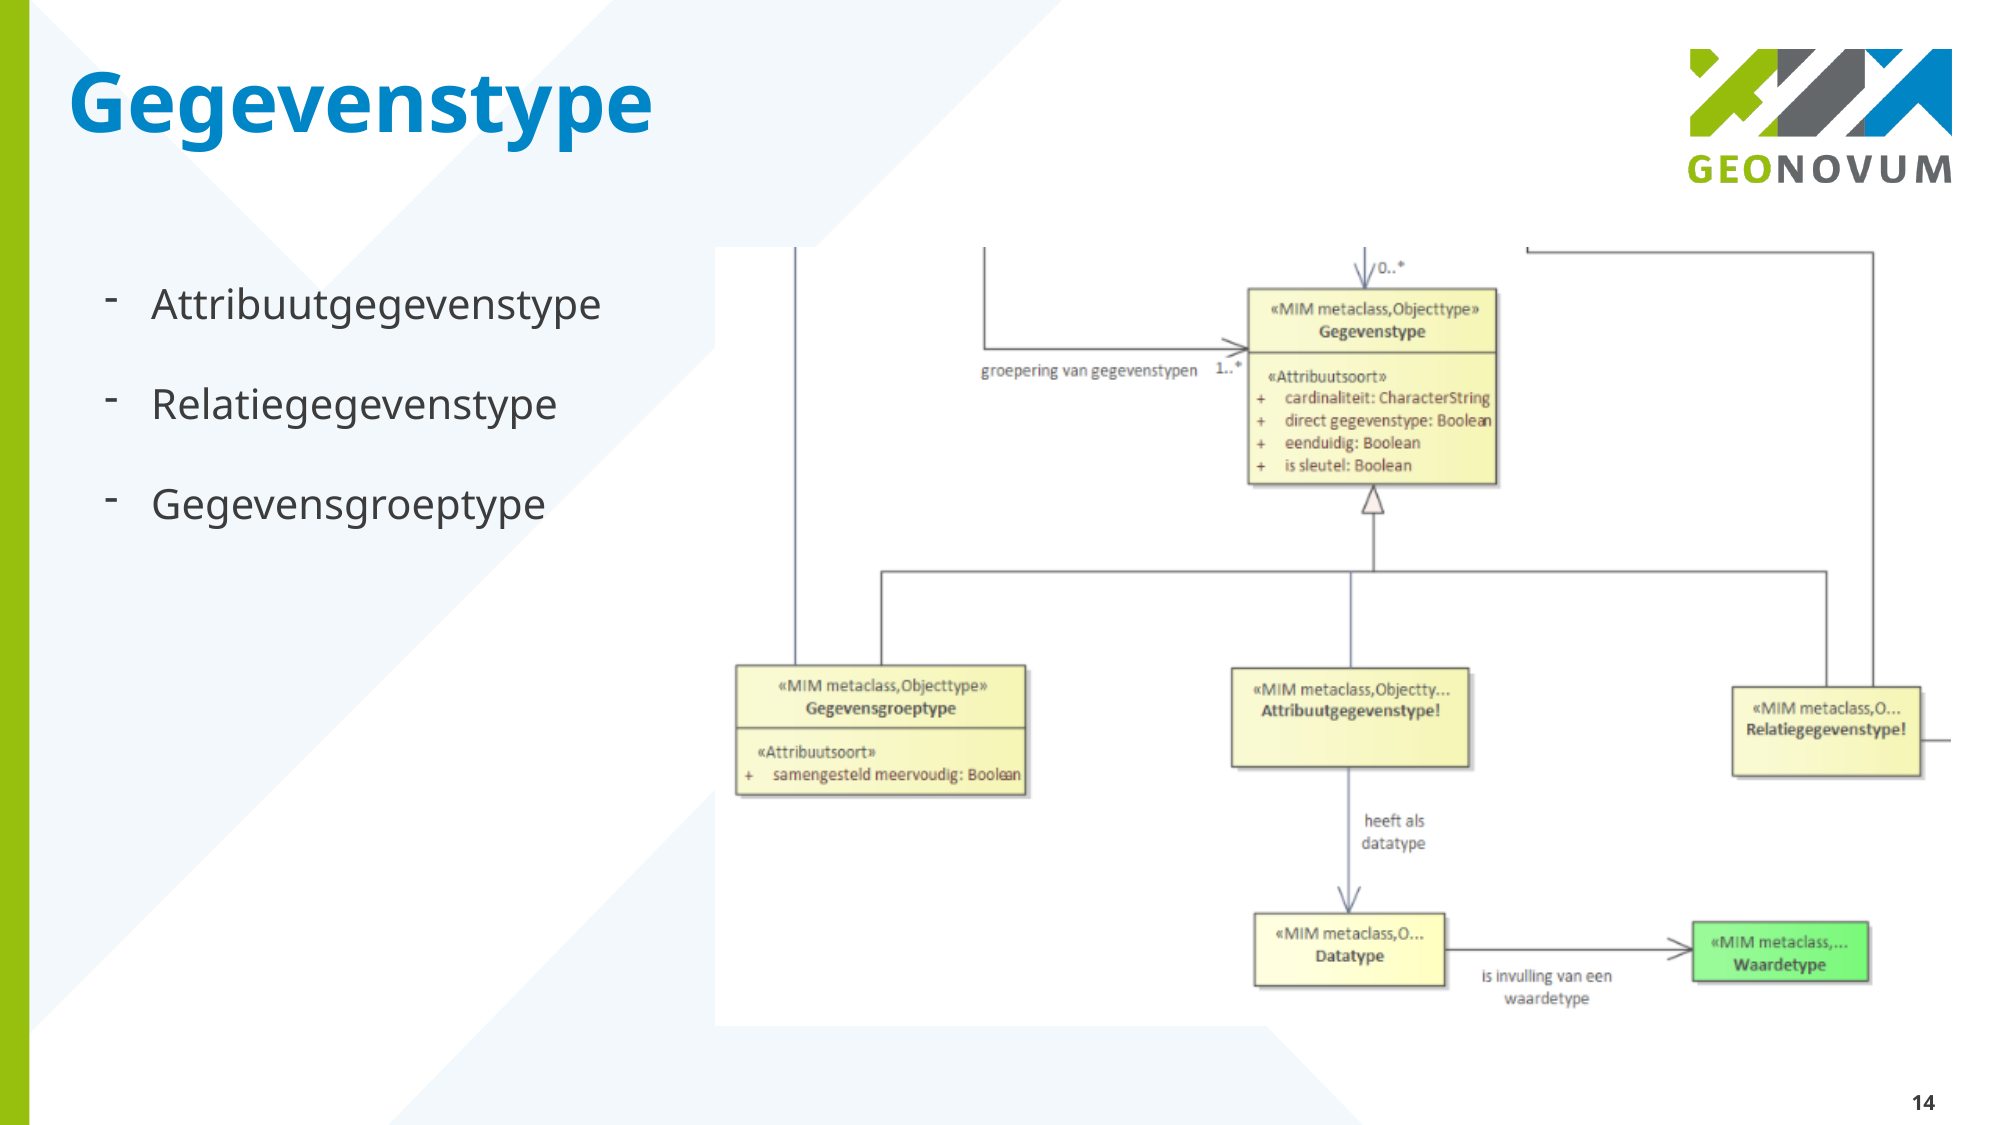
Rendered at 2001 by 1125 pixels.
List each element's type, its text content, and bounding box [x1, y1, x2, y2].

picture [1686, 49, 1955, 186]
slide_number 14 [1824, 1088, 1951, 1120]
title Gegevenstype [52, 0, 731, 156]
picture [715, 247, 1951, 1026]
text_box Attribuutgegevenstype Relatiegegevenstype Gegevensgroeptype [89, 270, 707, 580]
